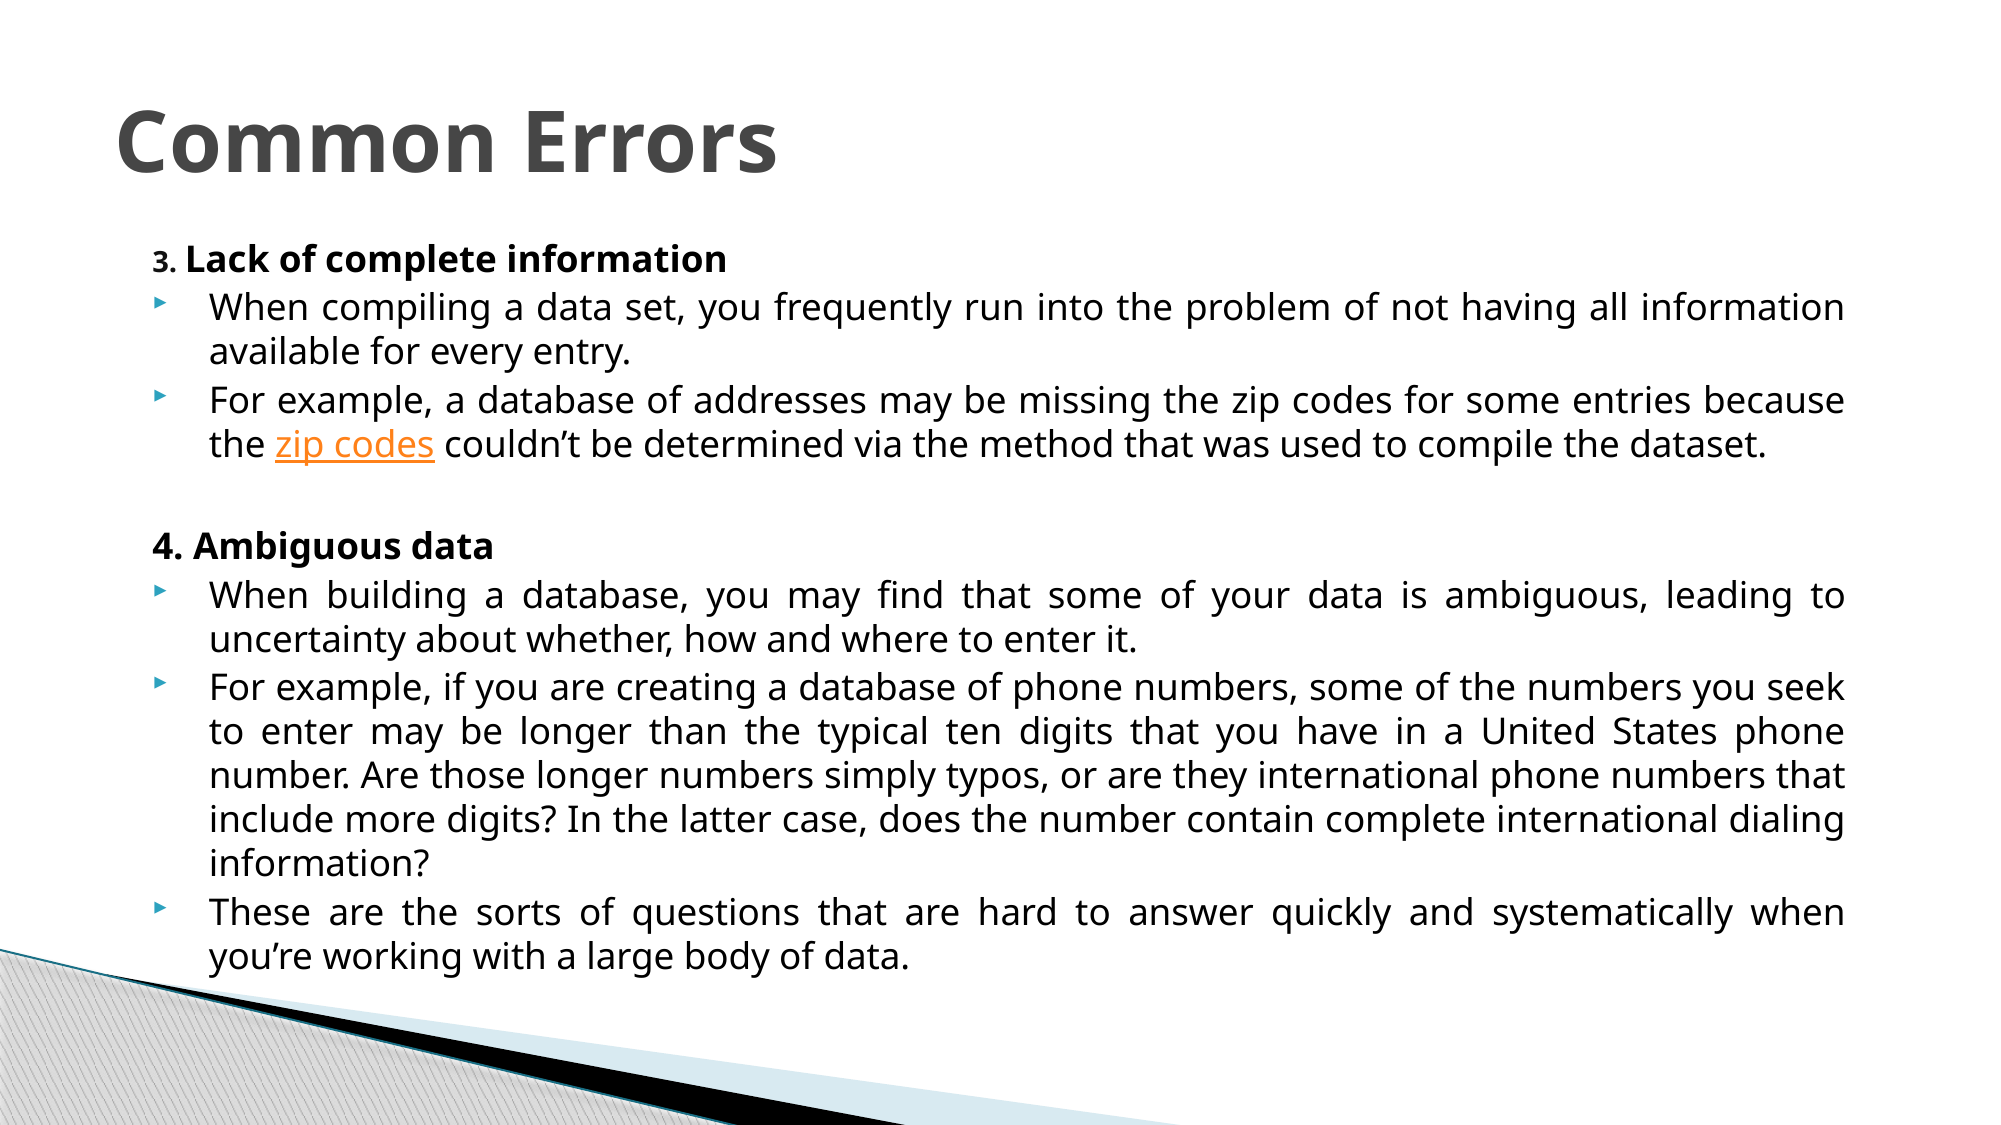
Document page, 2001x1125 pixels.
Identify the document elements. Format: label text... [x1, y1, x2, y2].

title Common Errors [99, 45, 1900, 233]
list 3. Lack of complete information When compiling a data set, you frequently run into the problem of not having all information available for every entry. For example, a database of addresses may be missing the zip codes for some entries because the zip codes couldn’t be determined via the method that was used to compile the dataset. 4. Ambiguous data When building a database, you may find that some of your data is ambiguous, leading to uncertainty about whether, how and where to enter it. For example, if you are creating a database of phone numbers, some of the numbers you seek to enter may be longer than the typical ten digits that you have in a United States phone number. Are those longer numbers simply typos, or are they international phone numbers that include more digits? In the latter case, does the number contain complete international dialing information? These are the sorts of questions that are hard to answer quickly and systematically when you’re working with a large body of data. [137, 228, 1863, 1026]
